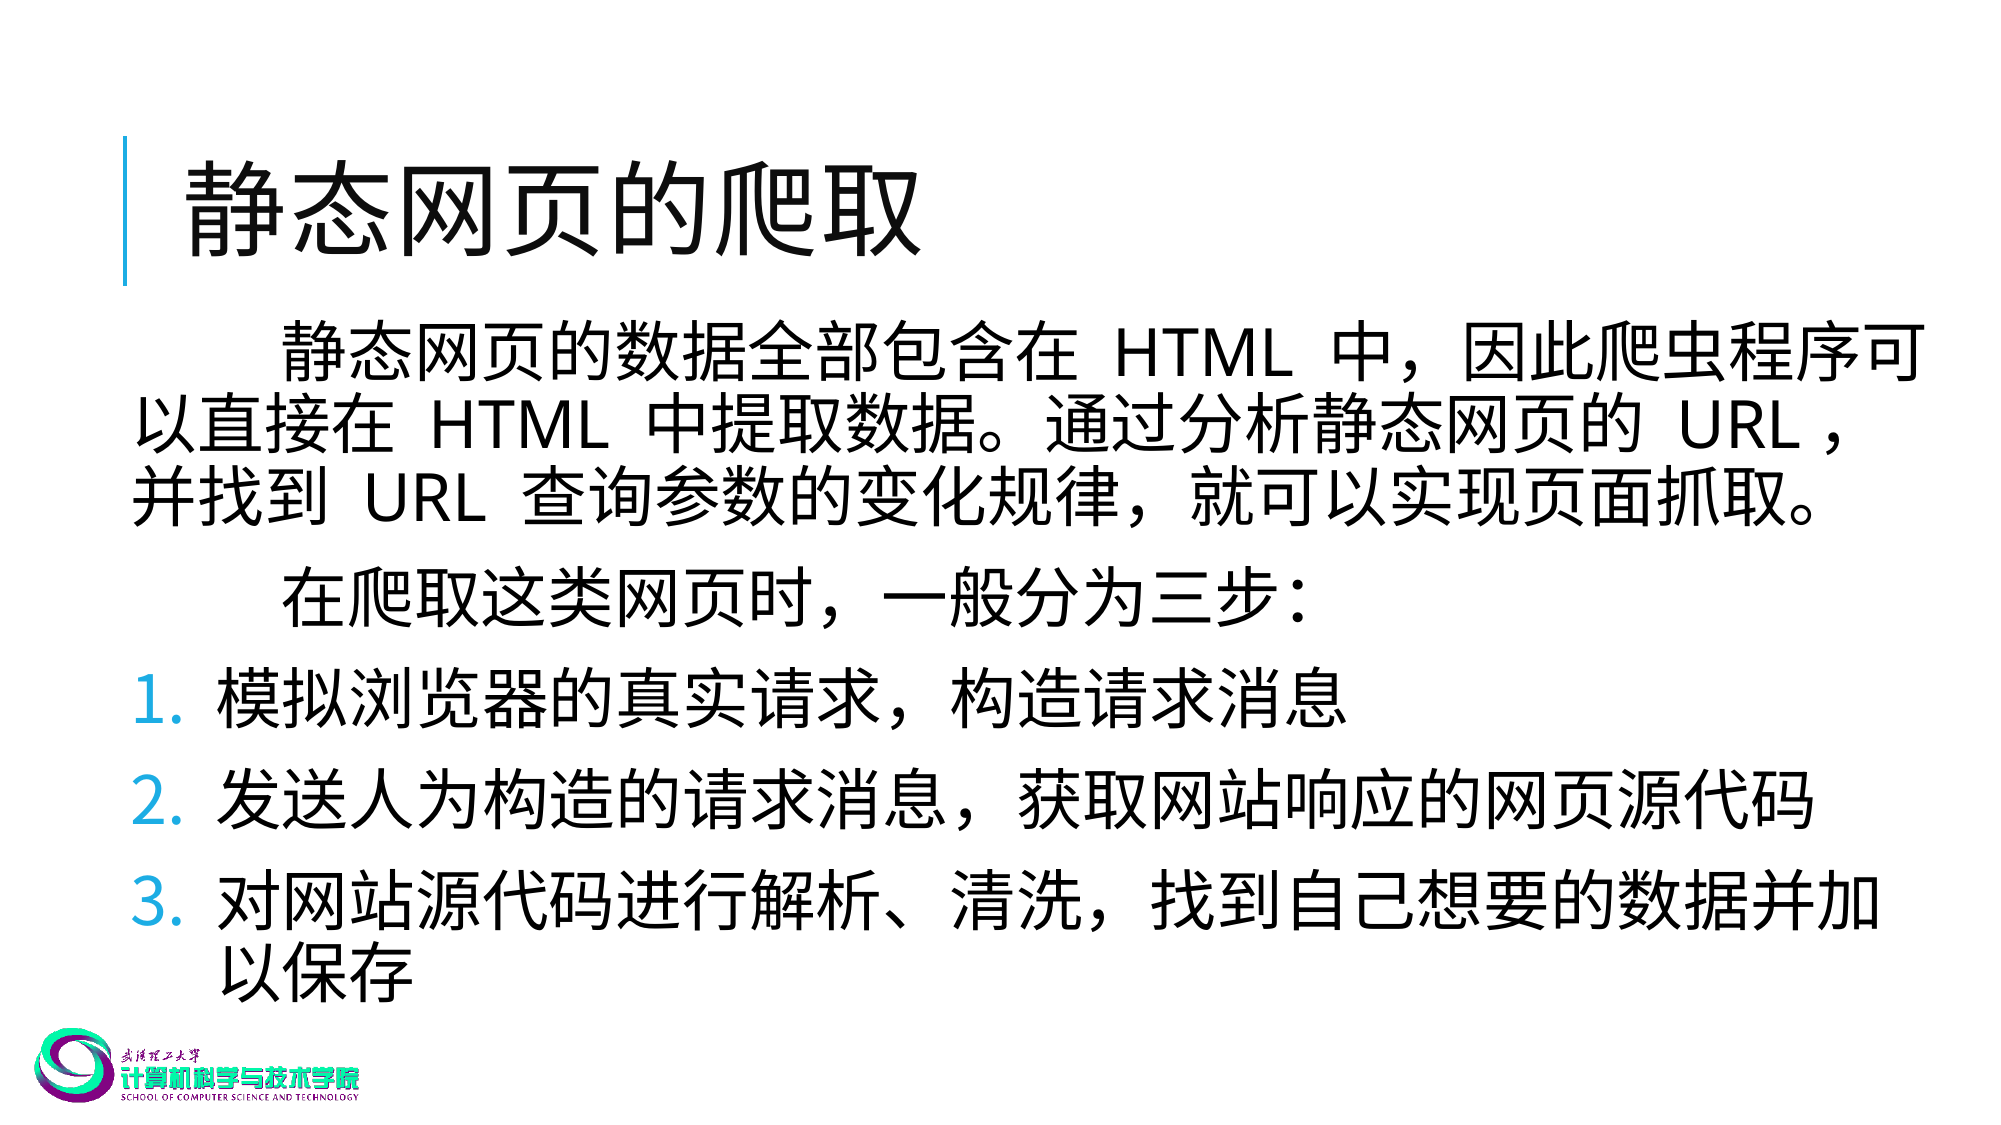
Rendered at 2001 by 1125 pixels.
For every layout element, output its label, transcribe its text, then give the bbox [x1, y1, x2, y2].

title 静态网页的爬取 [168, 96, 1763, 311]
list 静态网页的数据全部包含在 HTML 中，因此爬虫程序可以直接在 HTML 中提取数据。通过分析静态网页的 URL，并找到 URL 查询参数的变化规律，就可以实现页面抓取。 在爬取这类网页时，一般分为三步： 模拟浏览器的真实请求，构造请求消息 发送人为构造的请求消息，获取网站响应的网页源代码 对网站源代码进行解析、清洗，找到自己想要的数据并加以保存 [123, 311, 1945, 1112]
picture [0, 962, 397, 1125]
